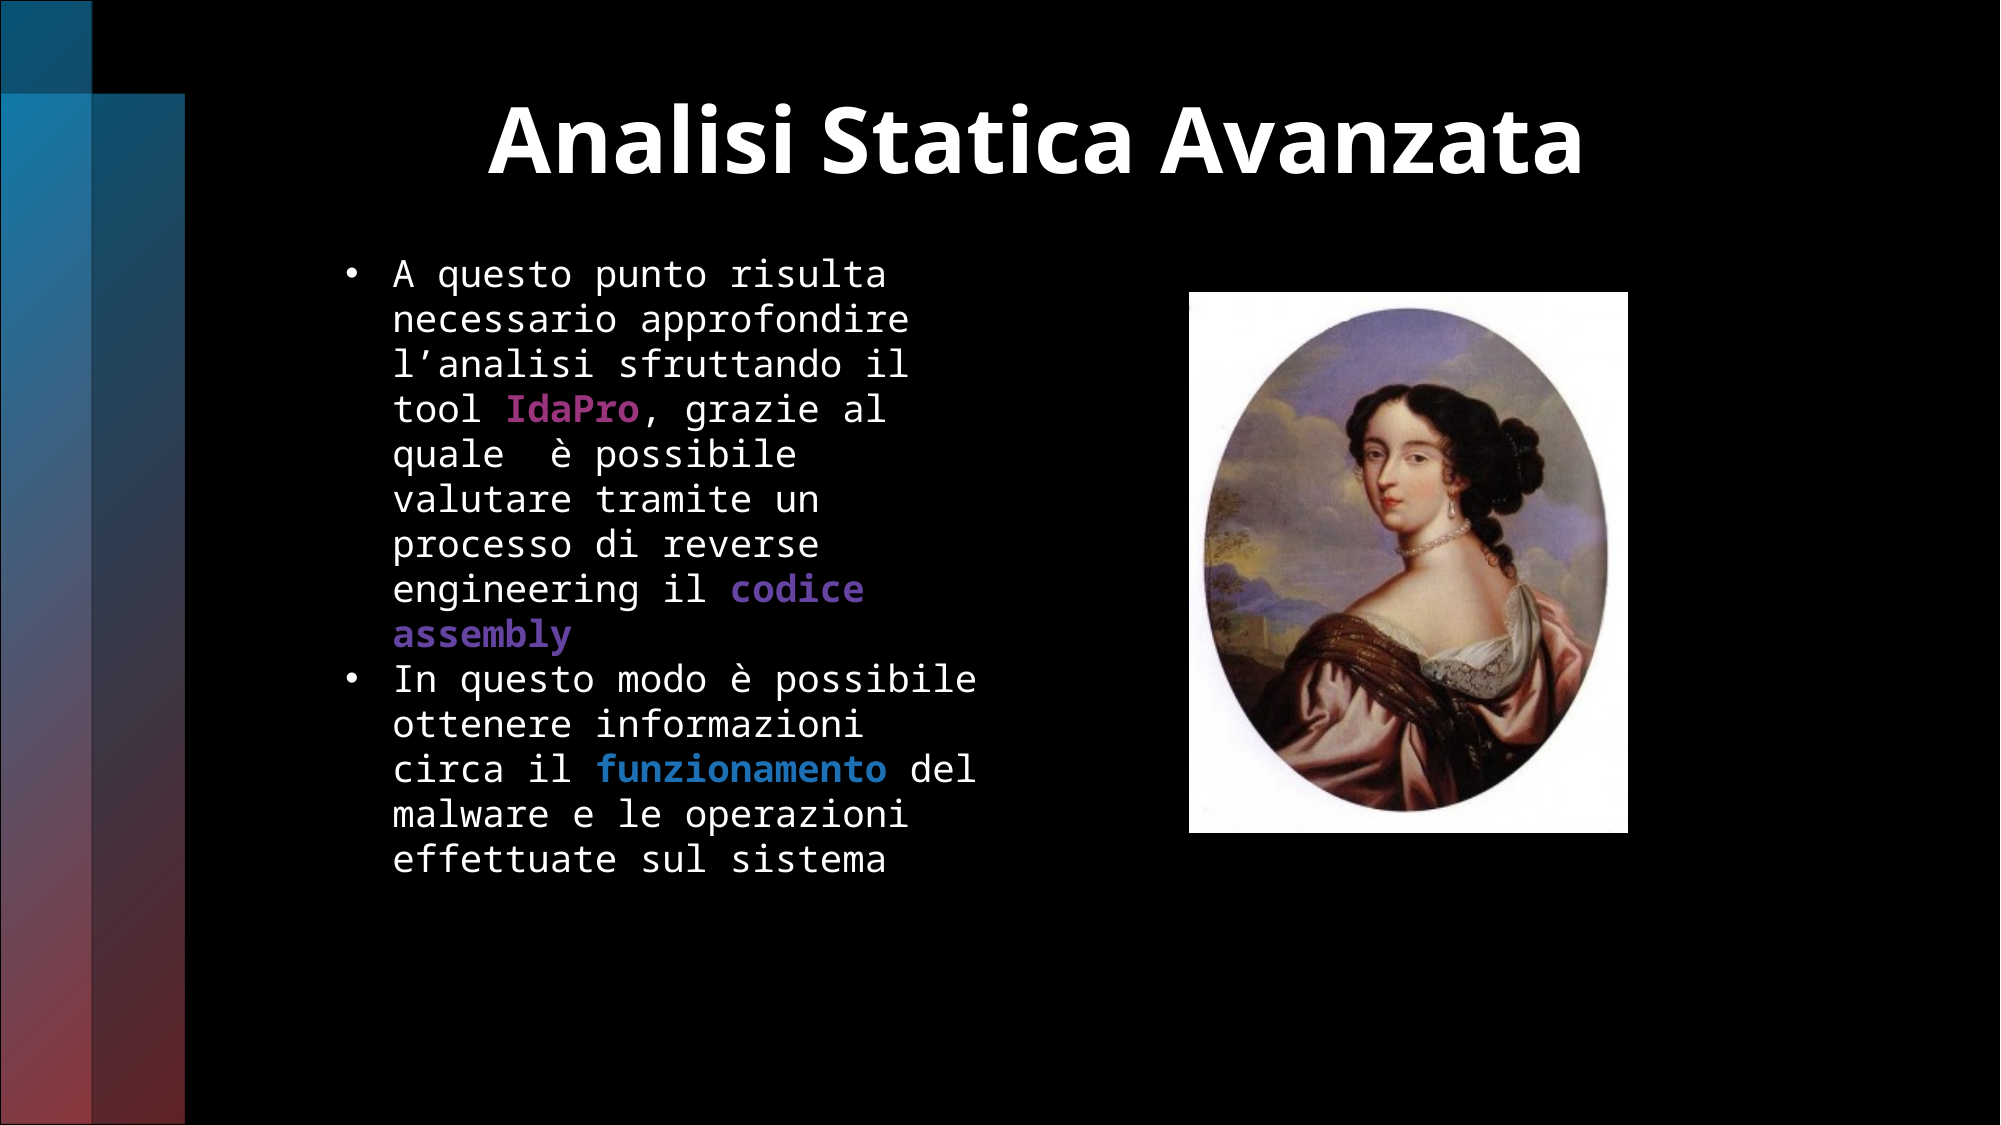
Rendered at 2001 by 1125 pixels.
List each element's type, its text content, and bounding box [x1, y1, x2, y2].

text_box A questo punto risulta necessario approfondire l’analisi sfruttando il tool IdaPro, grazie al quale è possibile valutare tramite un processo di reverse engineering il codice assembly In questo modo è possibile ottenere informazioni circa il funzionamento del malware e le operazioni effettuate sul sistema [330, 242, 1000, 888]
title Analisi Statica Avanzata [260, 74, 1817, 329]
picture [1189, 292, 1628, 833]
